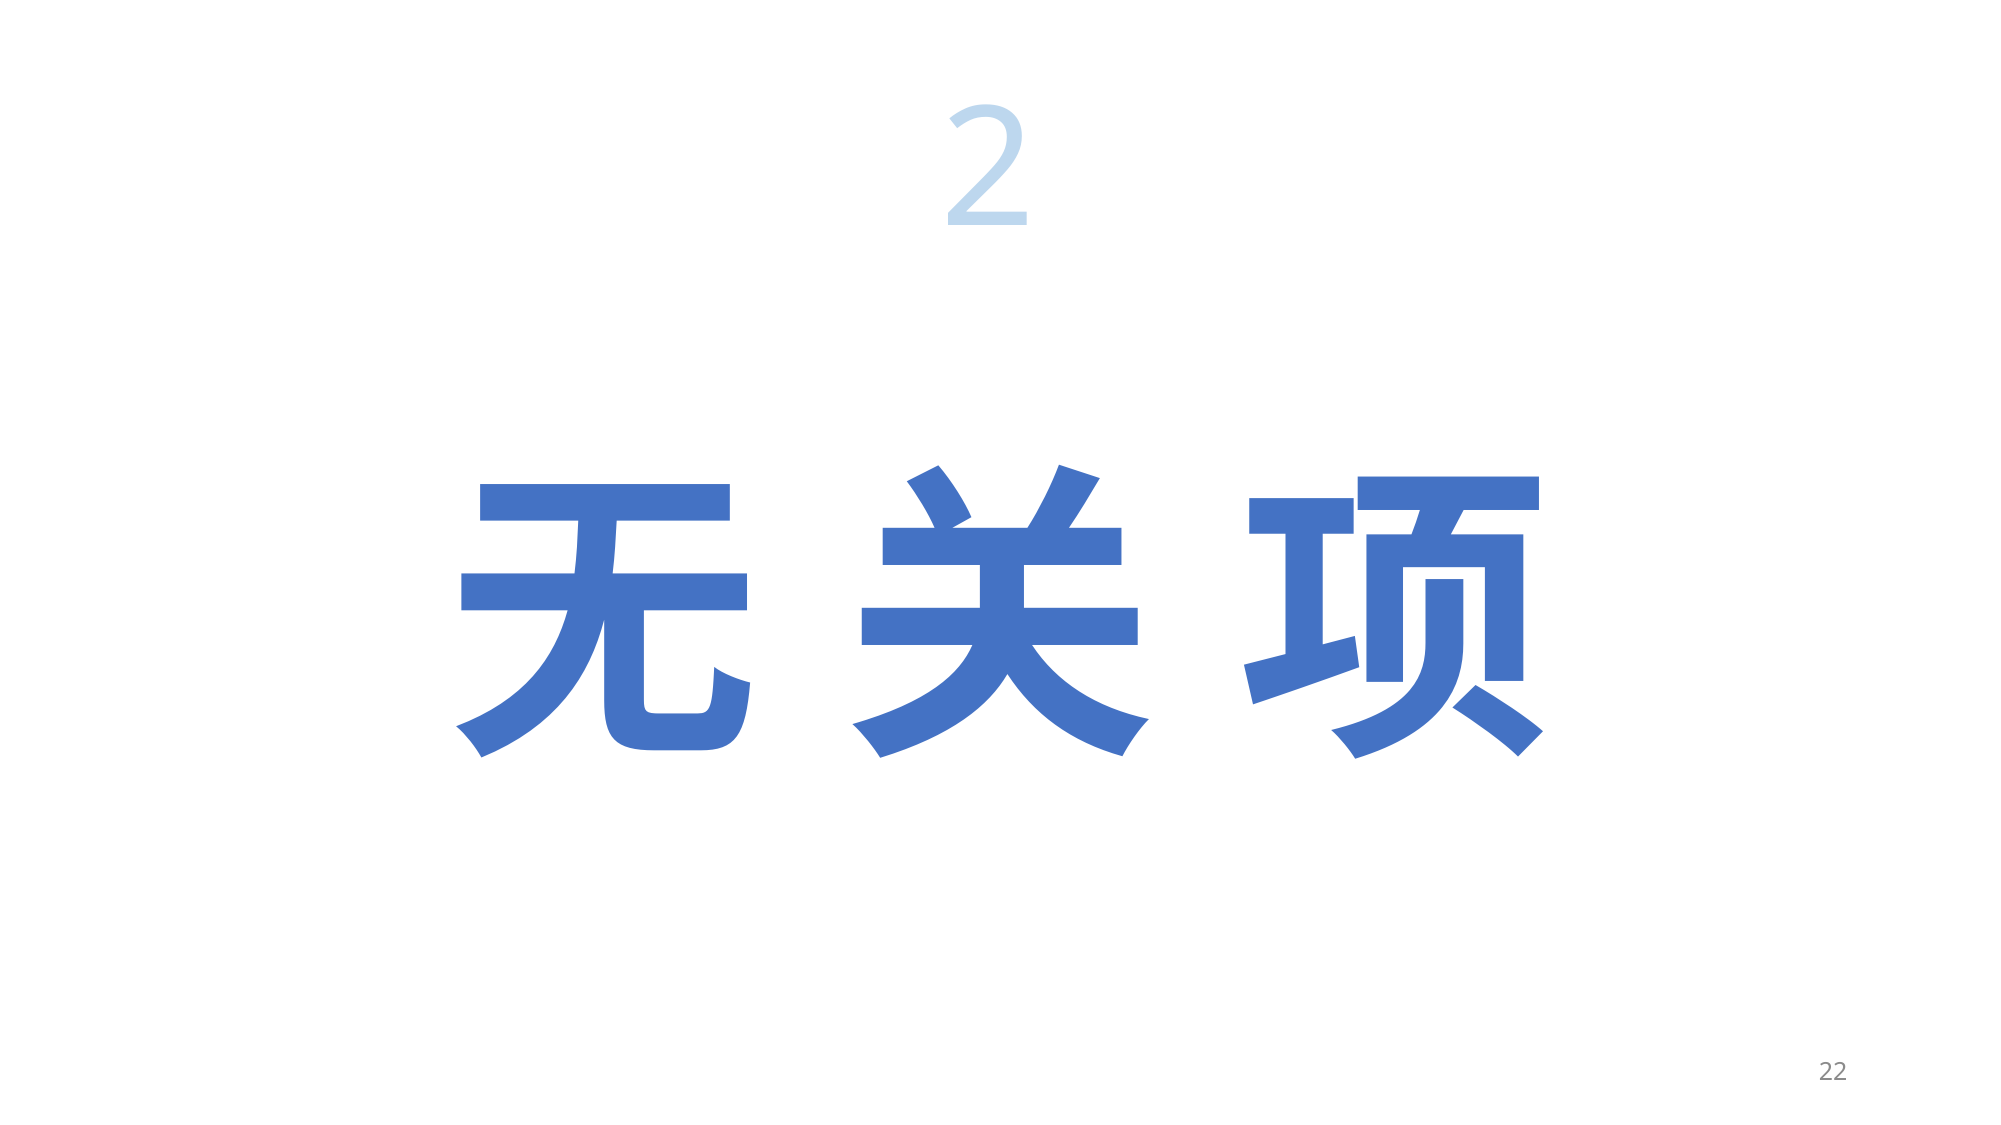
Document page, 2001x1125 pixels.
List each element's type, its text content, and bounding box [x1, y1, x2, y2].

text_box 2 [925, 51, 1051, 267]
title 无 关 项 [0, 381, 2000, 877]
slide_number 22 [1412, 1042, 1863, 1103]
